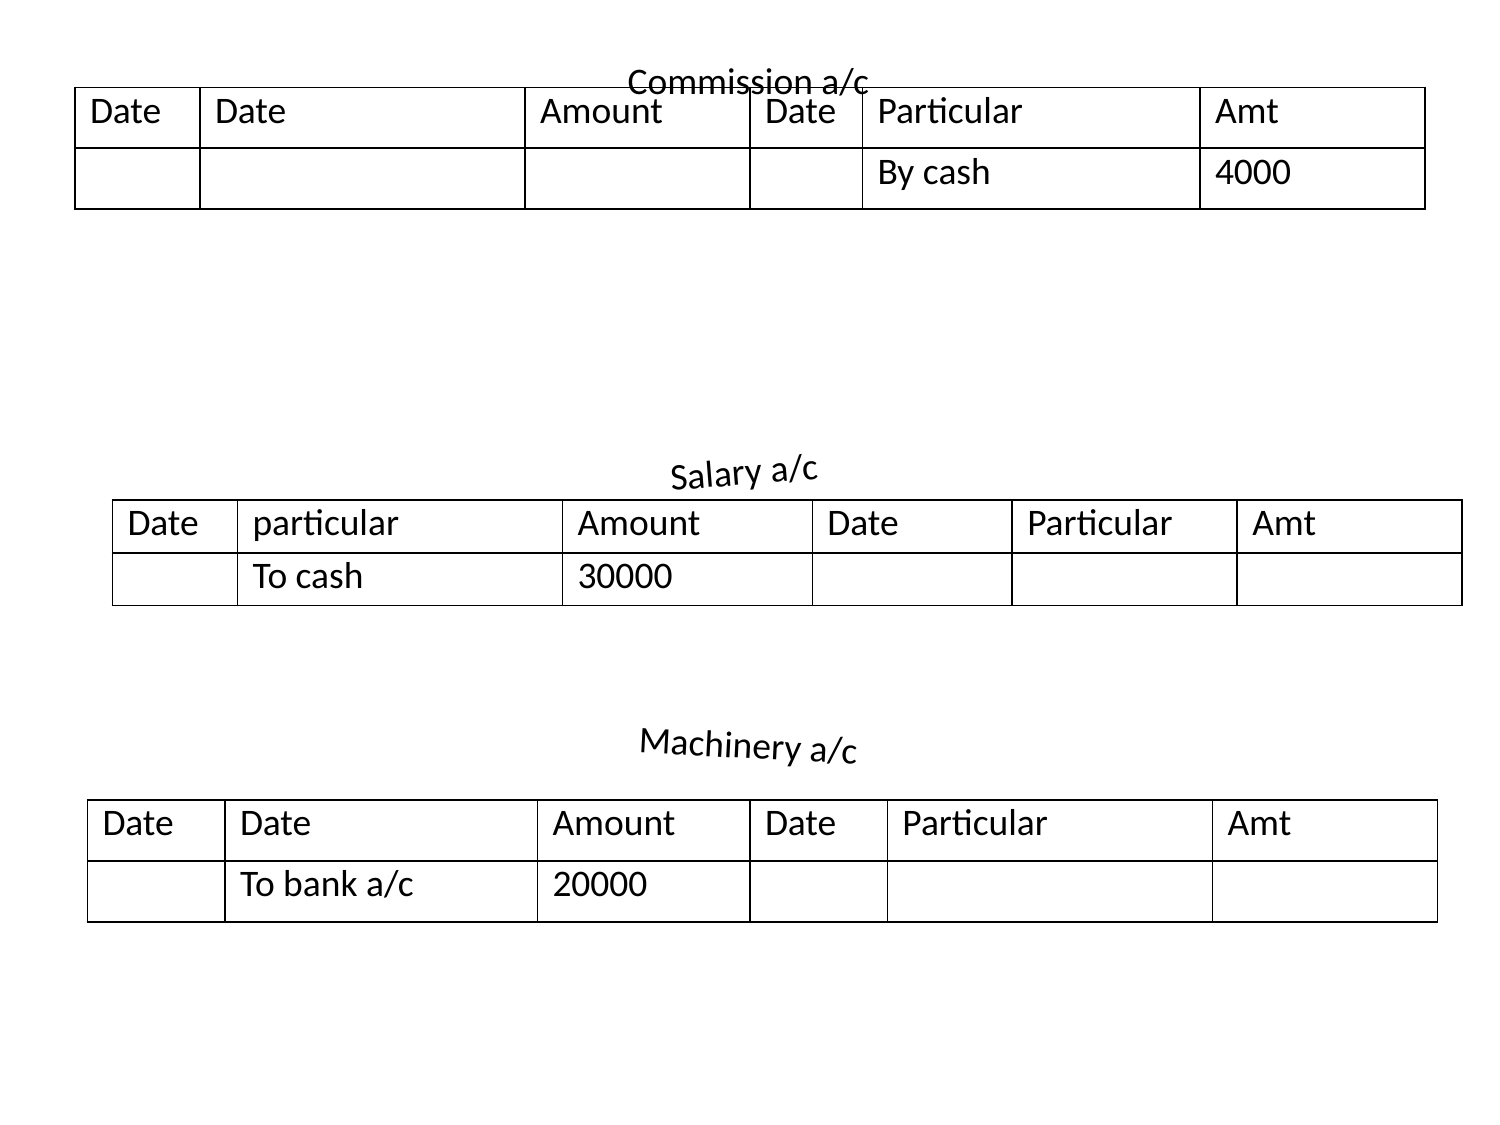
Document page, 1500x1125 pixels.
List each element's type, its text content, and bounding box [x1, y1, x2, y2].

table_header Date [226, 801, 537, 860]
table_header Particular [888, 801, 1212, 860]
table_header Date [751, 801, 887, 860]
table_cell [813, 554, 1011, 605]
table_cell [526, 149, 749, 208]
table_cell [1013, 554, 1236, 605]
table_cell [76, 149, 199, 208]
table_header Date [76, 88, 199, 147]
table_header Date [201, 88, 524, 147]
table_cell 4000 [1201, 149, 1424, 208]
table_header particular [238, 501, 562, 552]
table_cell [888, 862, 1212, 921]
text_box Commission a/c [612, 49, 888, 110]
table_header Amount [526, 88, 749, 147]
table_cell By cash [863, 149, 1199, 208]
table_header Date [751, 110, 862, 147]
table_cell [751, 862, 887, 921]
table_header Amt [1201, 88, 1424, 147]
table_cell 20000 [538, 862, 749, 921]
table_header Amount [563, 501, 812, 552]
table_header Amt [1238, 501, 1461, 552]
text_box Salary a/c [650, 432, 835, 507]
table_cell [1213, 862, 1437, 921]
table_header Amt [1213, 801, 1437, 860]
table_header Date [88, 801, 224, 860]
table_header Particular [1013, 501, 1236, 552]
table_cell [751, 149, 862, 208]
table_cell 30000 [563, 554, 812, 605]
table_cell [88, 862, 224, 921]
table_cell [201, 149, 524, 208]
table_header Date [813, 501, 1011, 552]
table_header Particular [863, 88, 1199, 147]
table_cell [1238, 554, 1461, 605]
text_box Machinery a/c [622, 707, 878, 781]
table_header Amount [538, 801, 749, 860]
table_cell [113, 554, 237, 605]
table_header Date [113, 501, 237, 552]
table_cell To bank a/c [226, 862, 537, 921]
table_cell To cash [238, 554, 562, 605]
